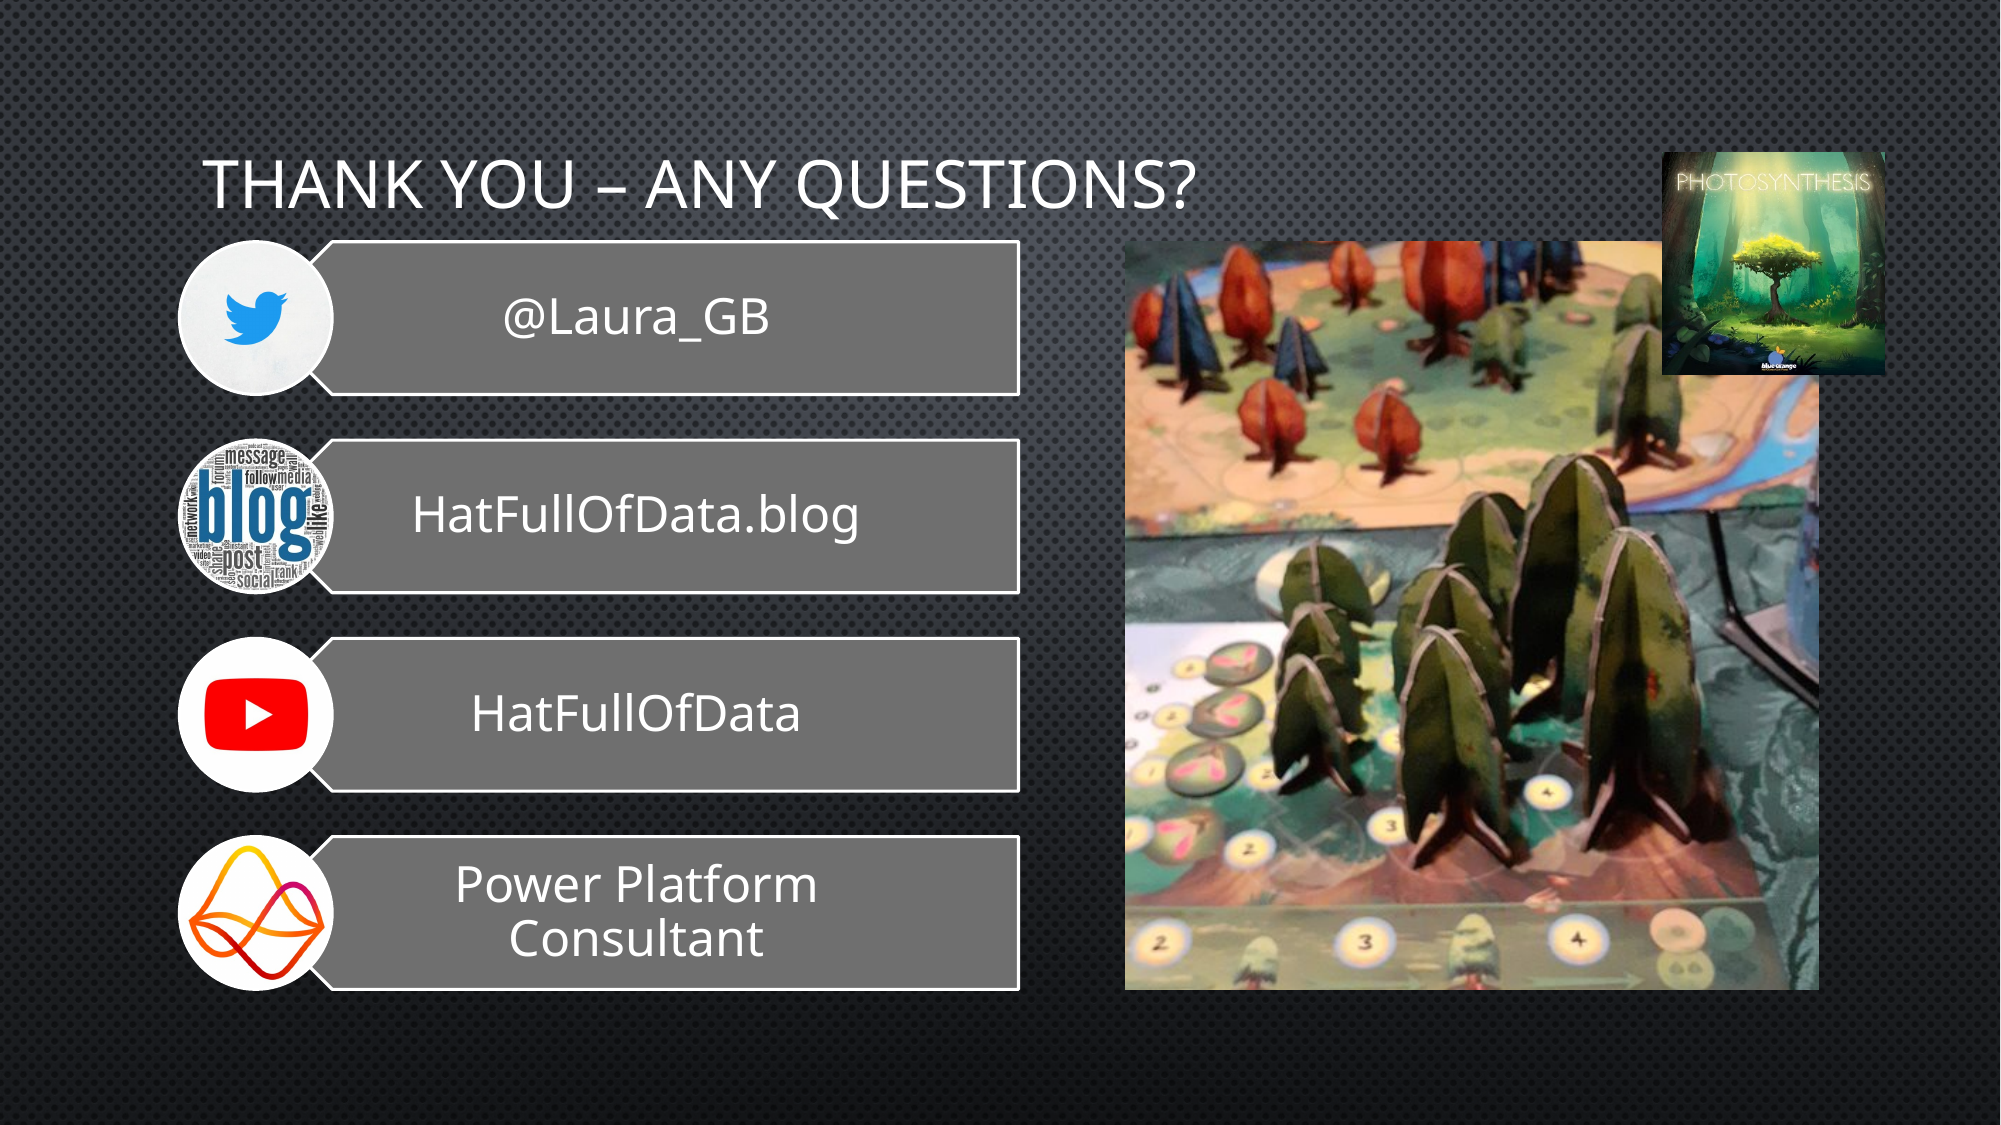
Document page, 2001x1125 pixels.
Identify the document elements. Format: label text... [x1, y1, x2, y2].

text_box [25, 241, 1124, 990]
title Thank you – Any questions? [187, 99, 1813, 241]
picture [1124, 152, 1886, 990]
